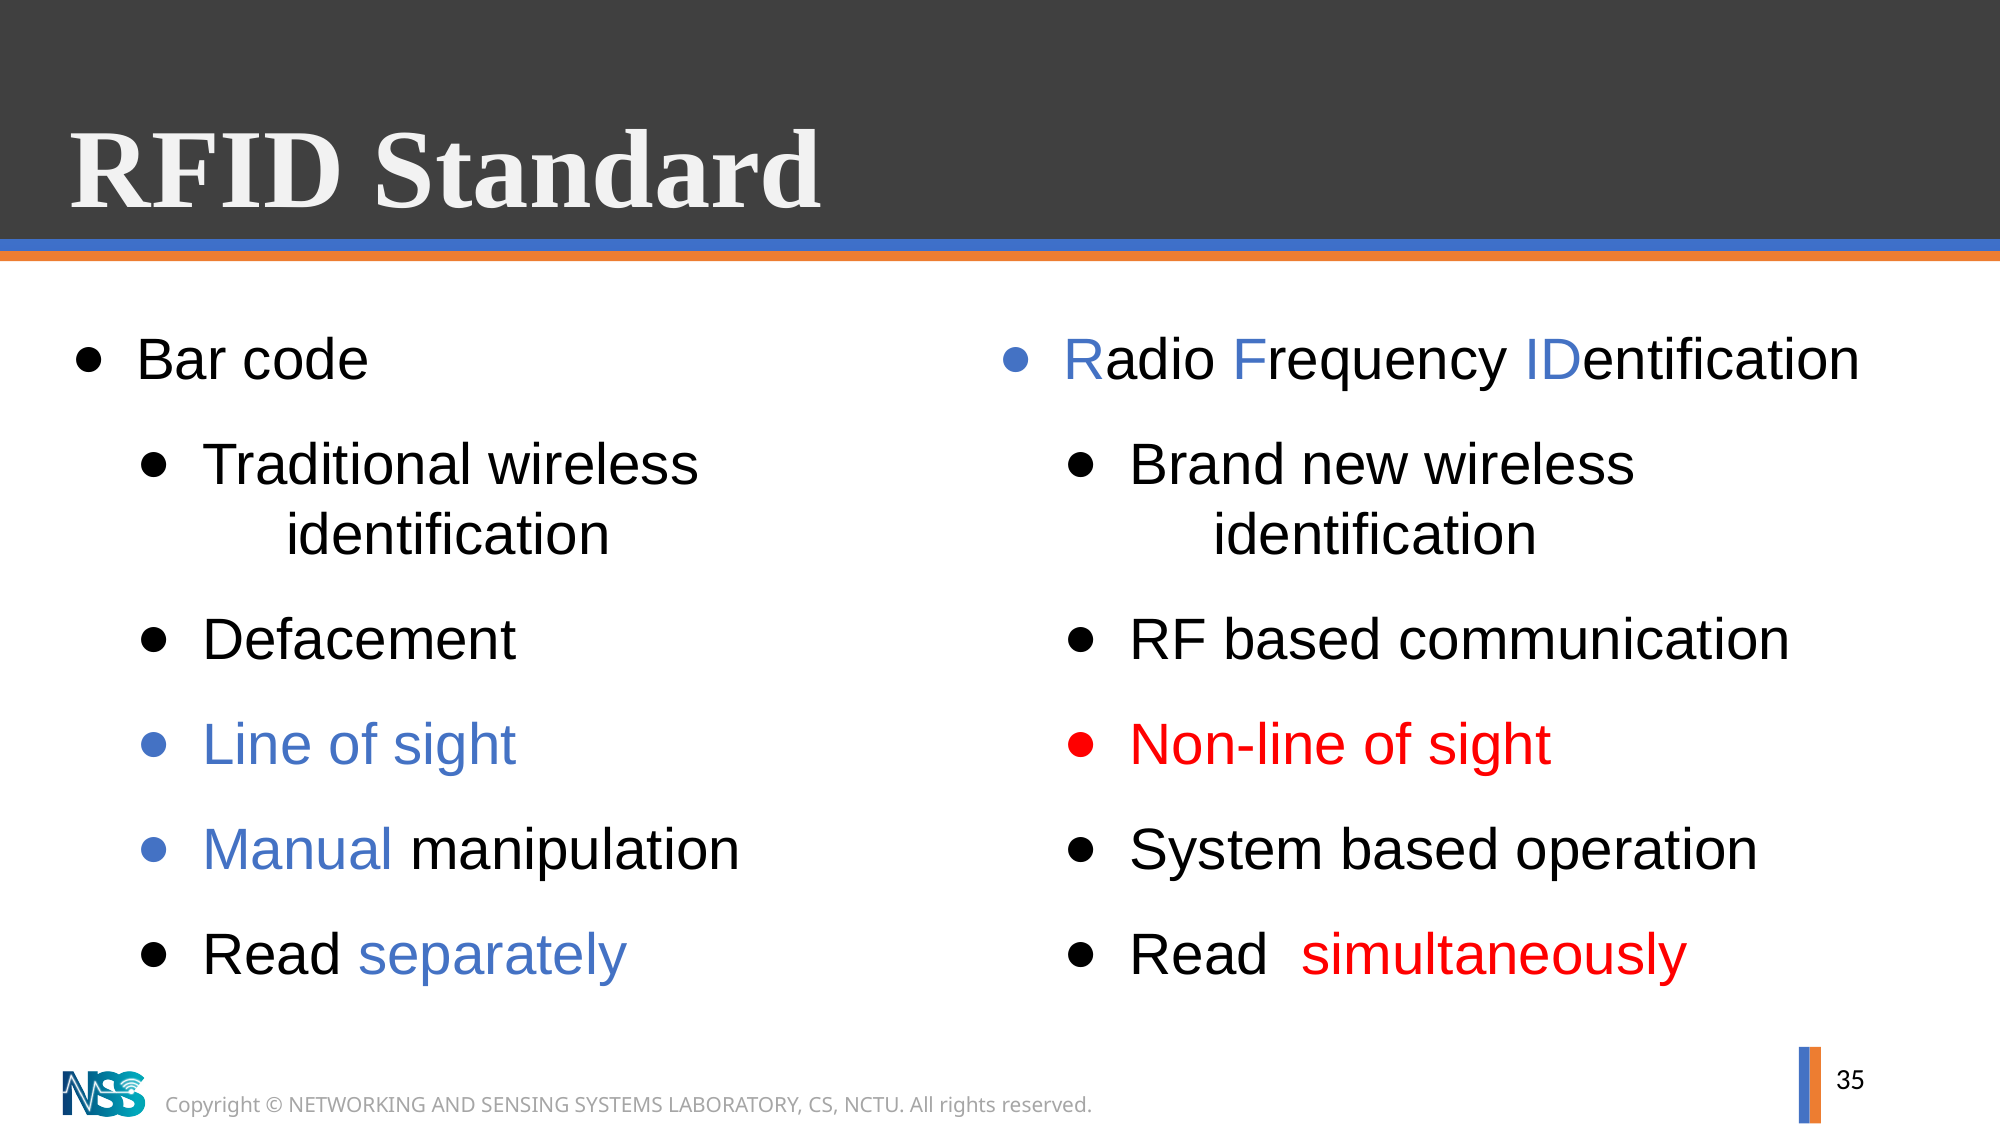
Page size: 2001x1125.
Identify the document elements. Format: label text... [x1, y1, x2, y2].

slide_number 35 [1821, 1046, 1945, 1107]
list Bar code Traditional wireless identification Defacement Line of sight Manual manipulation Read separately [55, 278, 982, 1036]
picture [55, 1067, 151, 1125]
text_box Radio Frequency IDentification Brand new wireless identification RF based communication Non-line of sight System based operation Read simultaneously [982, 278, 1910, 1036]
title RFID Standard [55, 56, 1945, 240]
